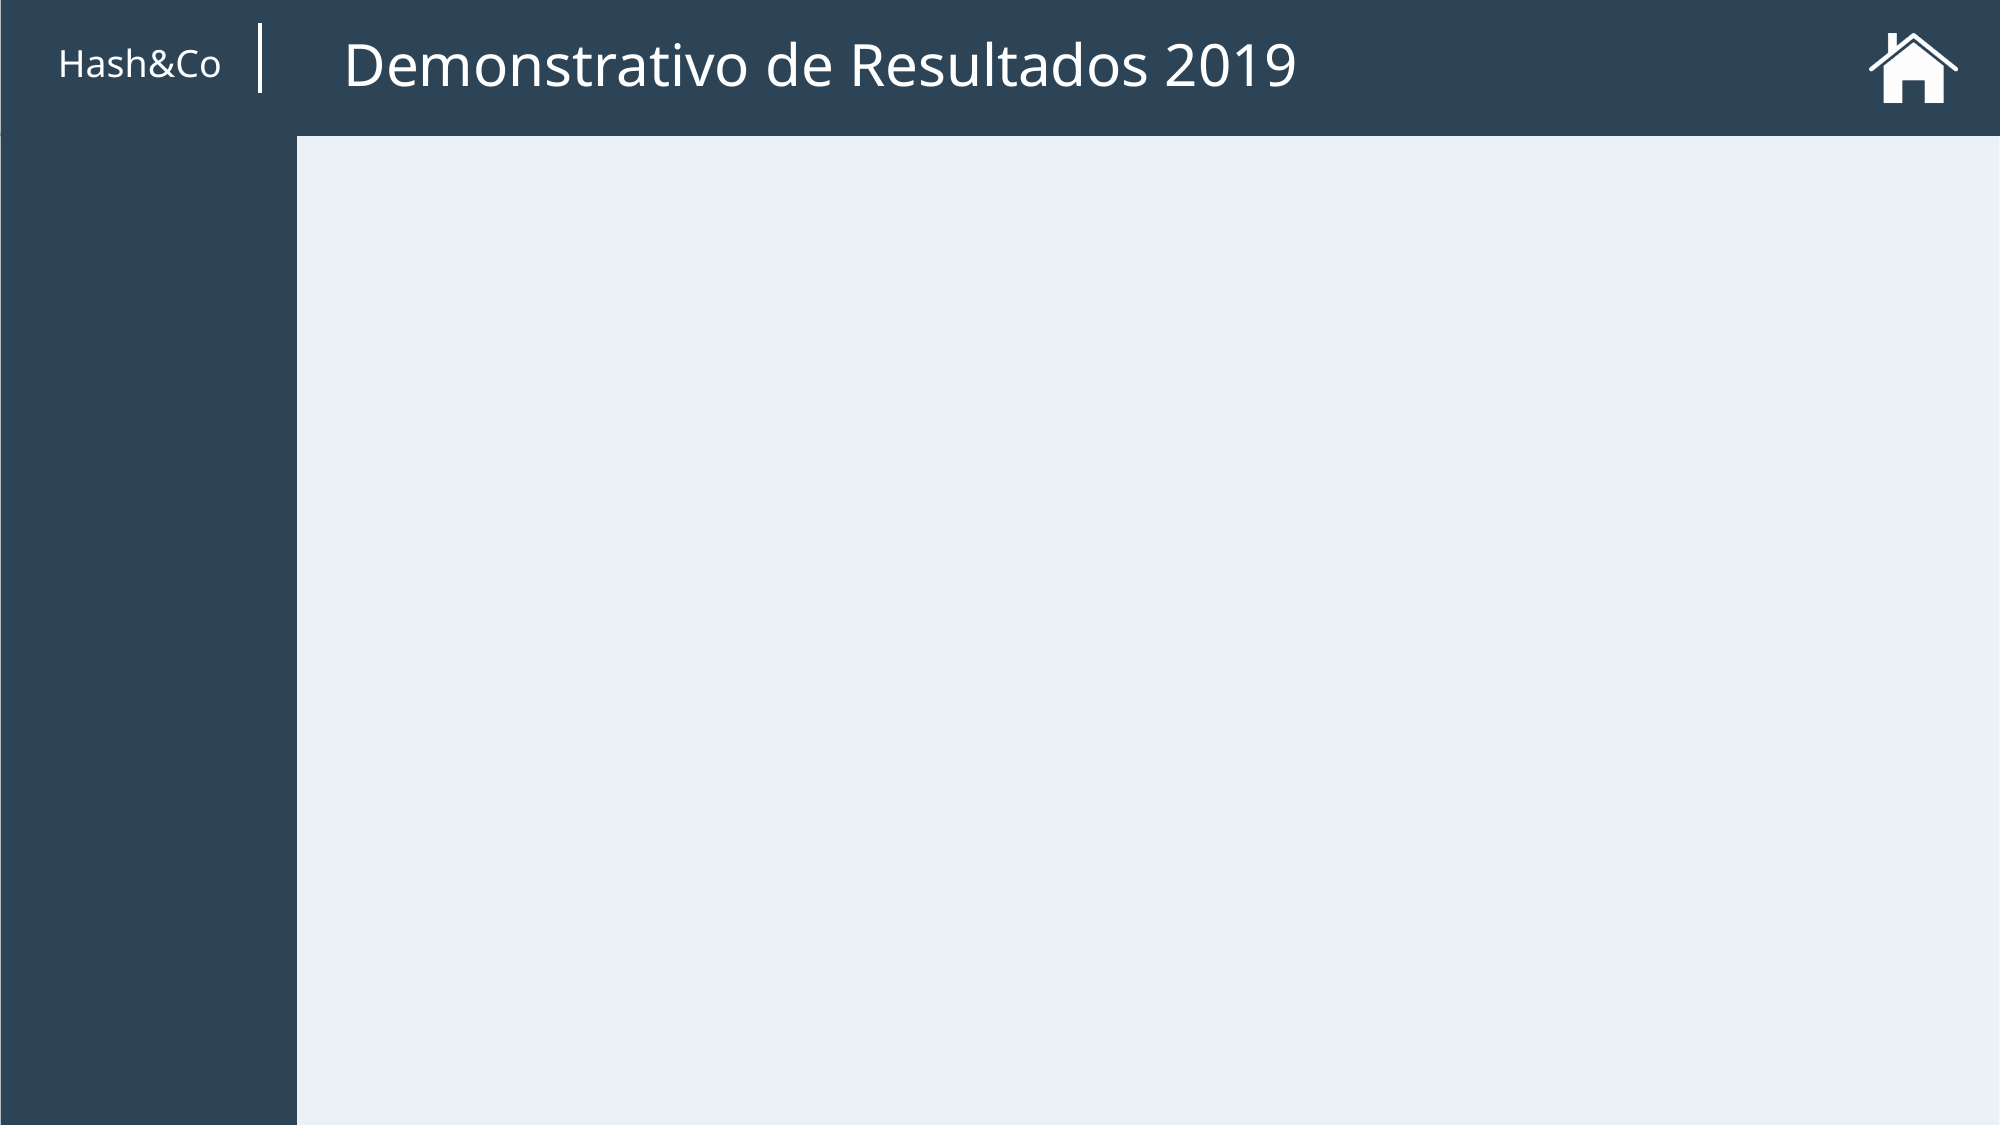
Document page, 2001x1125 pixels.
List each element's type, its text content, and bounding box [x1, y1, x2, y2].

text_box Hash&Co [42, 32, 238, 93]
text_box [0, 132, 298, 1125]
text_box [0, 0, 2000, 135]
text_box [298, 135, 2000, 1125]
picture [1868, 32, 1959, 104]
text_box Demonstrativo de Resultados 2019 [328, 20, 1314, 106]
